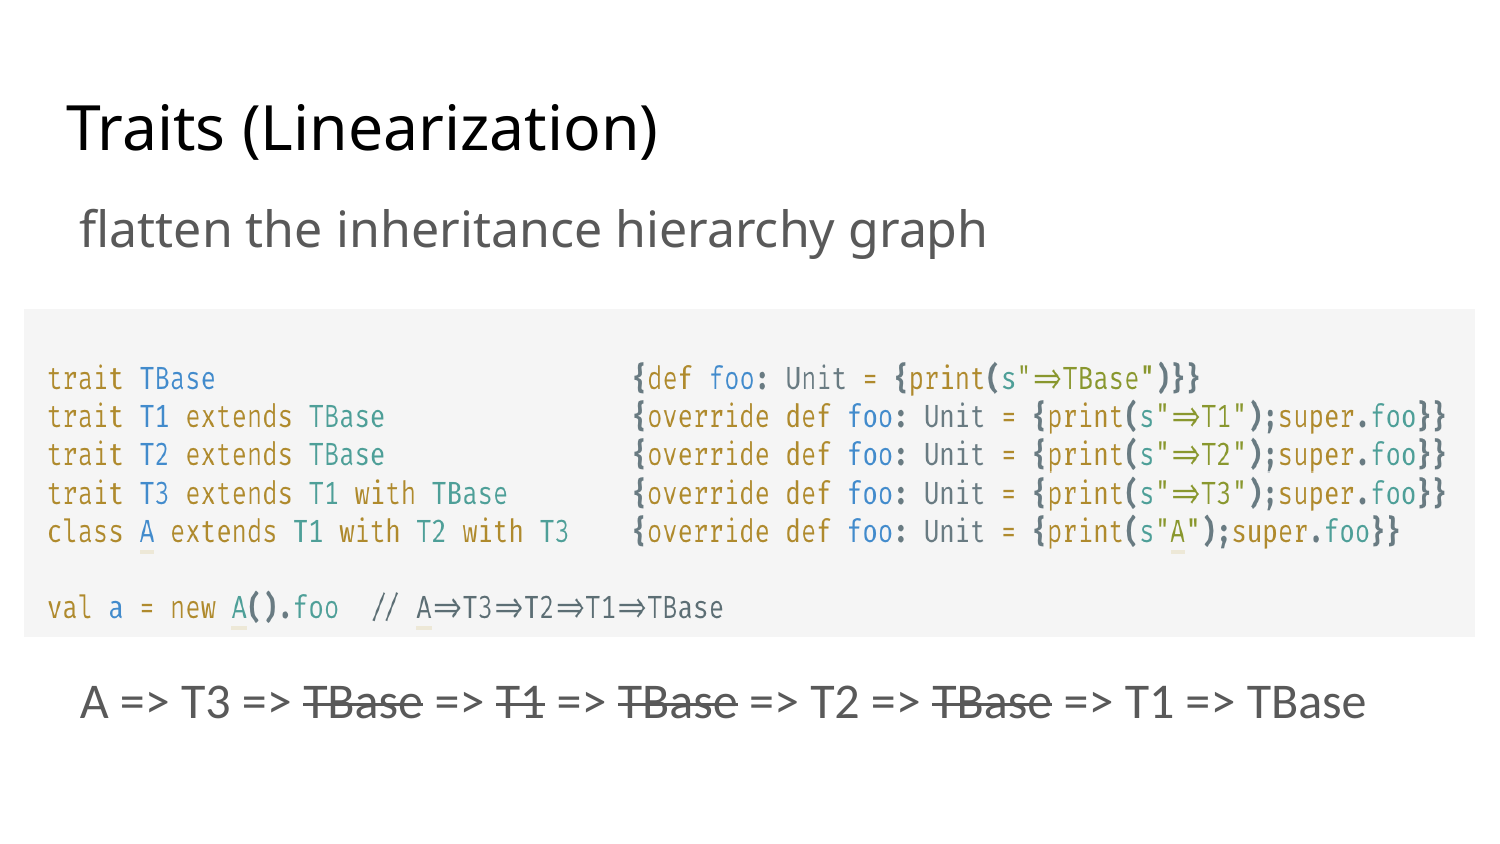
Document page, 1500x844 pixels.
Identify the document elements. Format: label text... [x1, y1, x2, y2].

picture [24, 309, 1476, 637]
list flatten the inheritance hierarchy graph [64, 182, 1436, 295]
list A => T3 => TBase => T1 => TBase => T2 => TBase => T1 => TBase [64, 653, 1436, 766]
title Traits (Linearization) [51, 72, 1449, 167]
